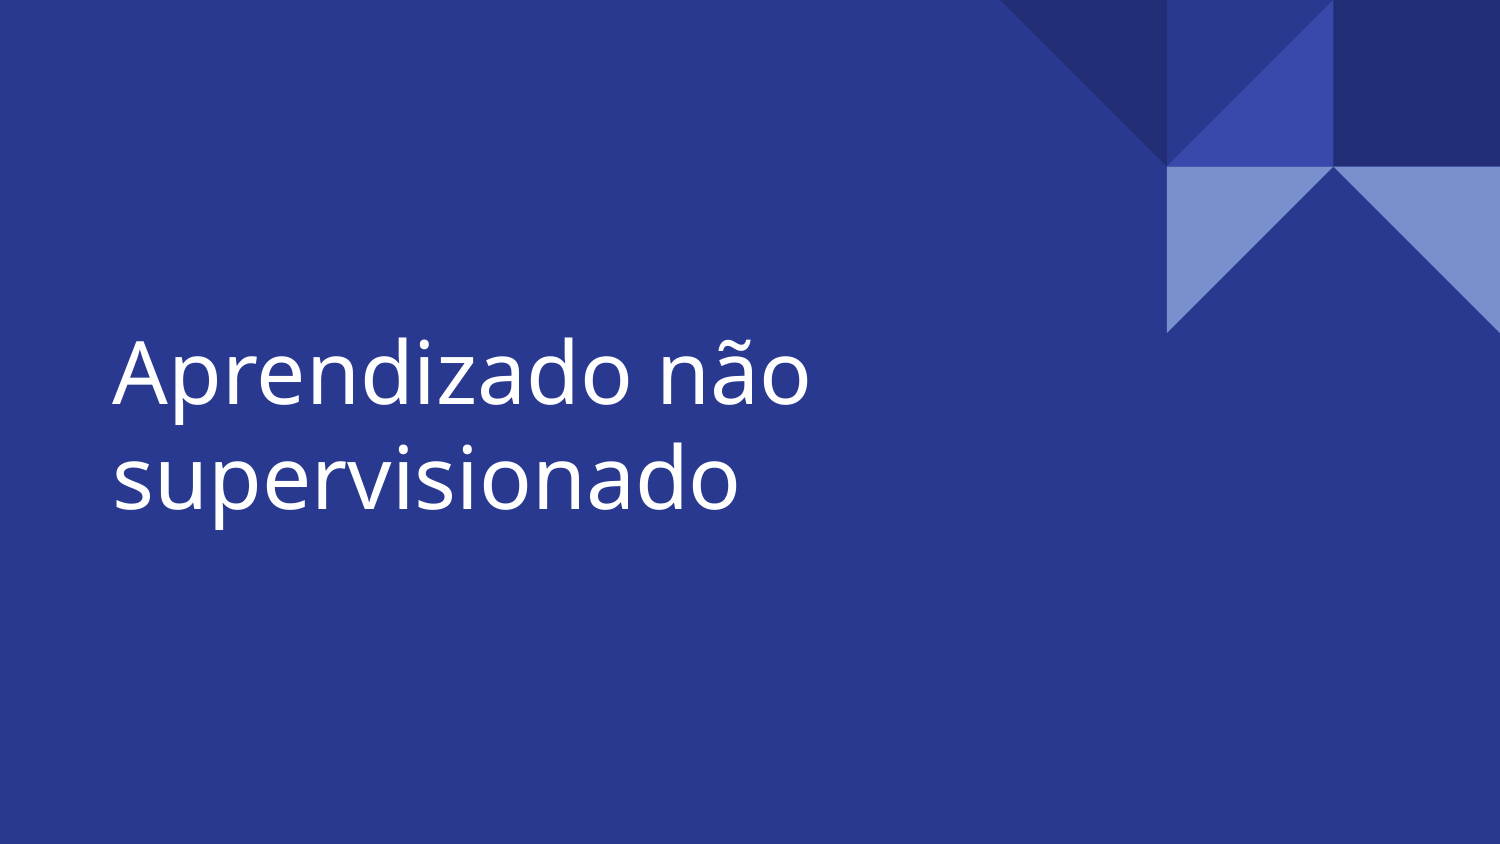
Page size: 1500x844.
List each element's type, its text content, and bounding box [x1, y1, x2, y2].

text_box Aprendizado não supervisionado [98, 353, 1447, 491]
